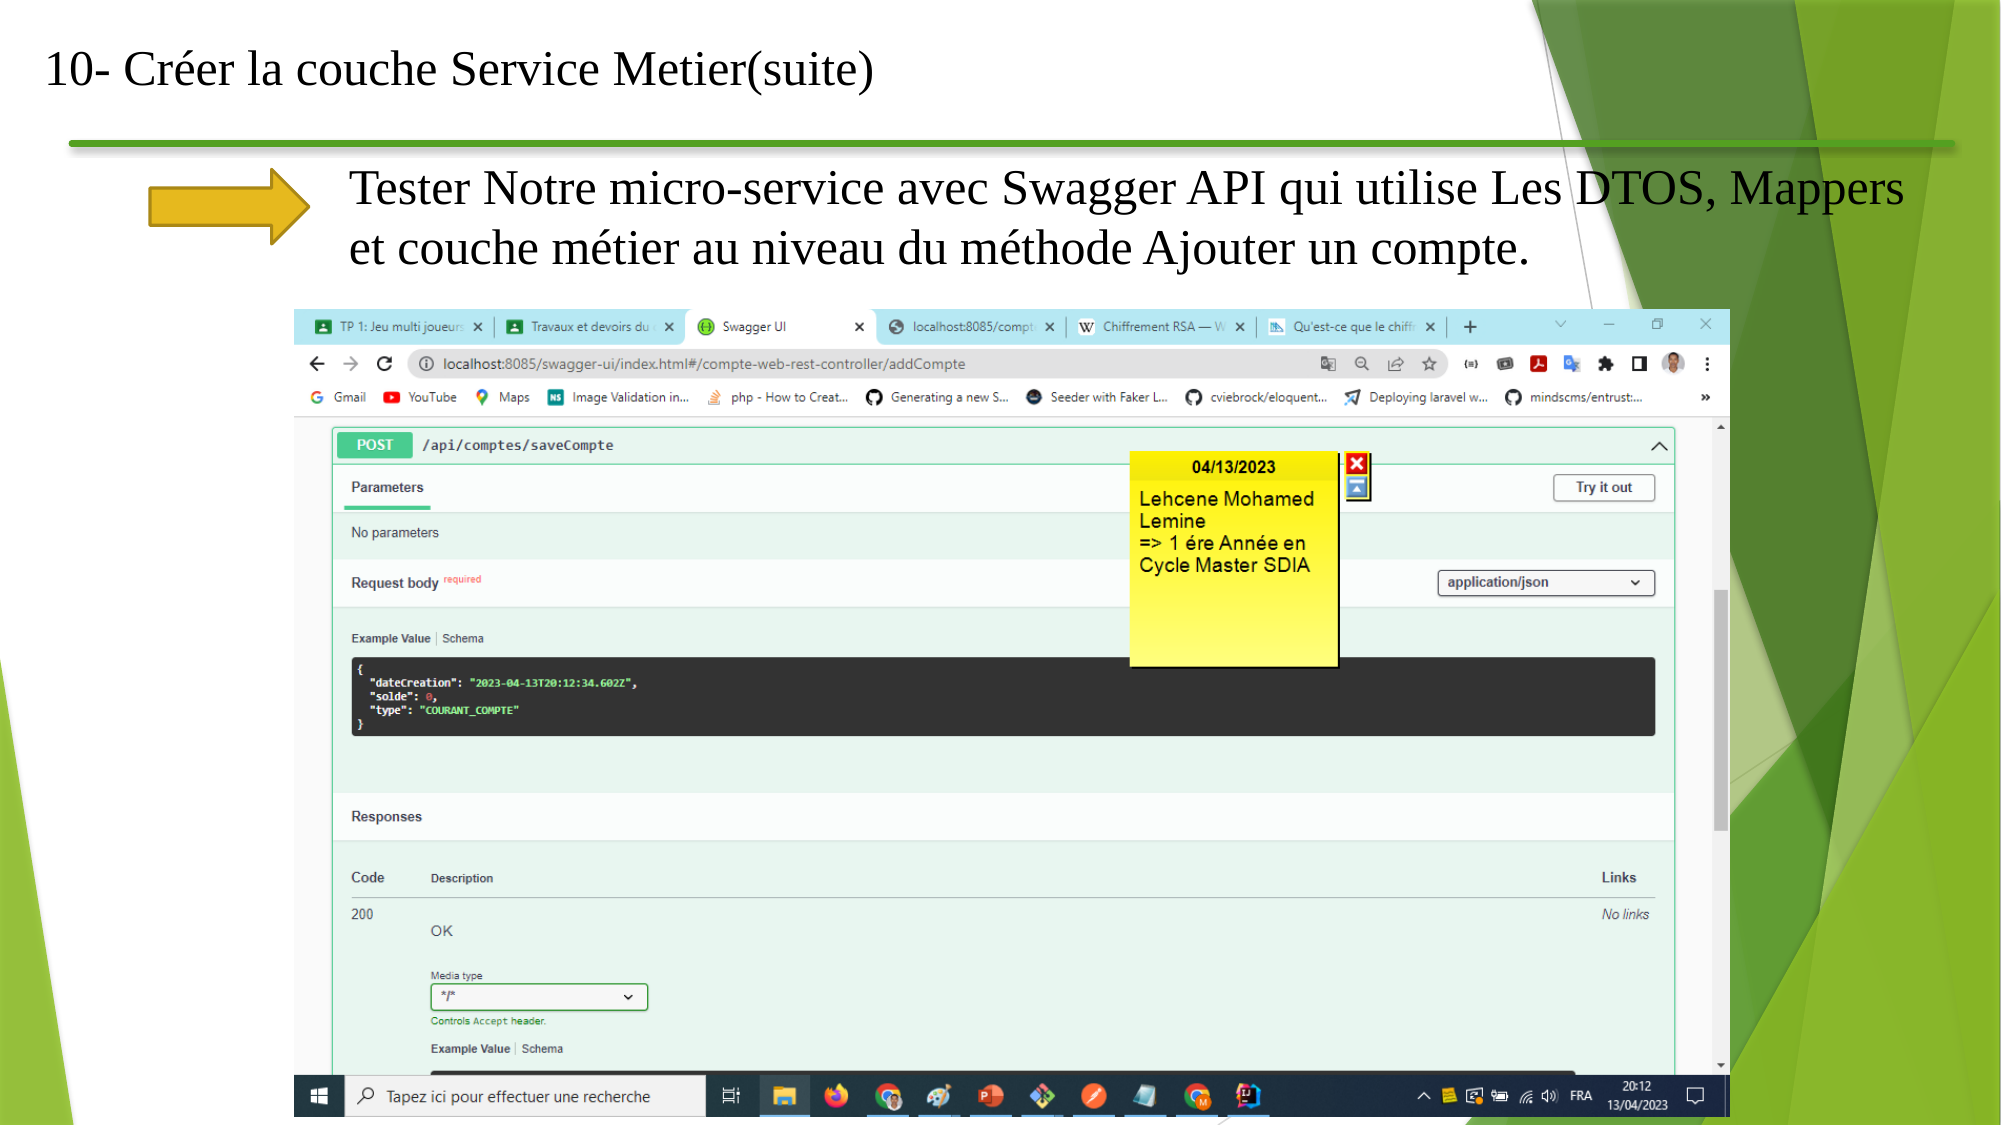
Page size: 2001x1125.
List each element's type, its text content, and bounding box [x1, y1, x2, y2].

text_box 10- Créer la couche Service Metier(suite) [29, 28, 1964, 104]
text_box Tester Notre micro-service avec Swagger API qui utilise Les DTOS, Mappers et couche métier au niveau du méthode Ajouter un compte. [333, 147, 2000, 282]
text_box [148, 167, 311, 246]
picture [293, 308, 1730, 1117]
